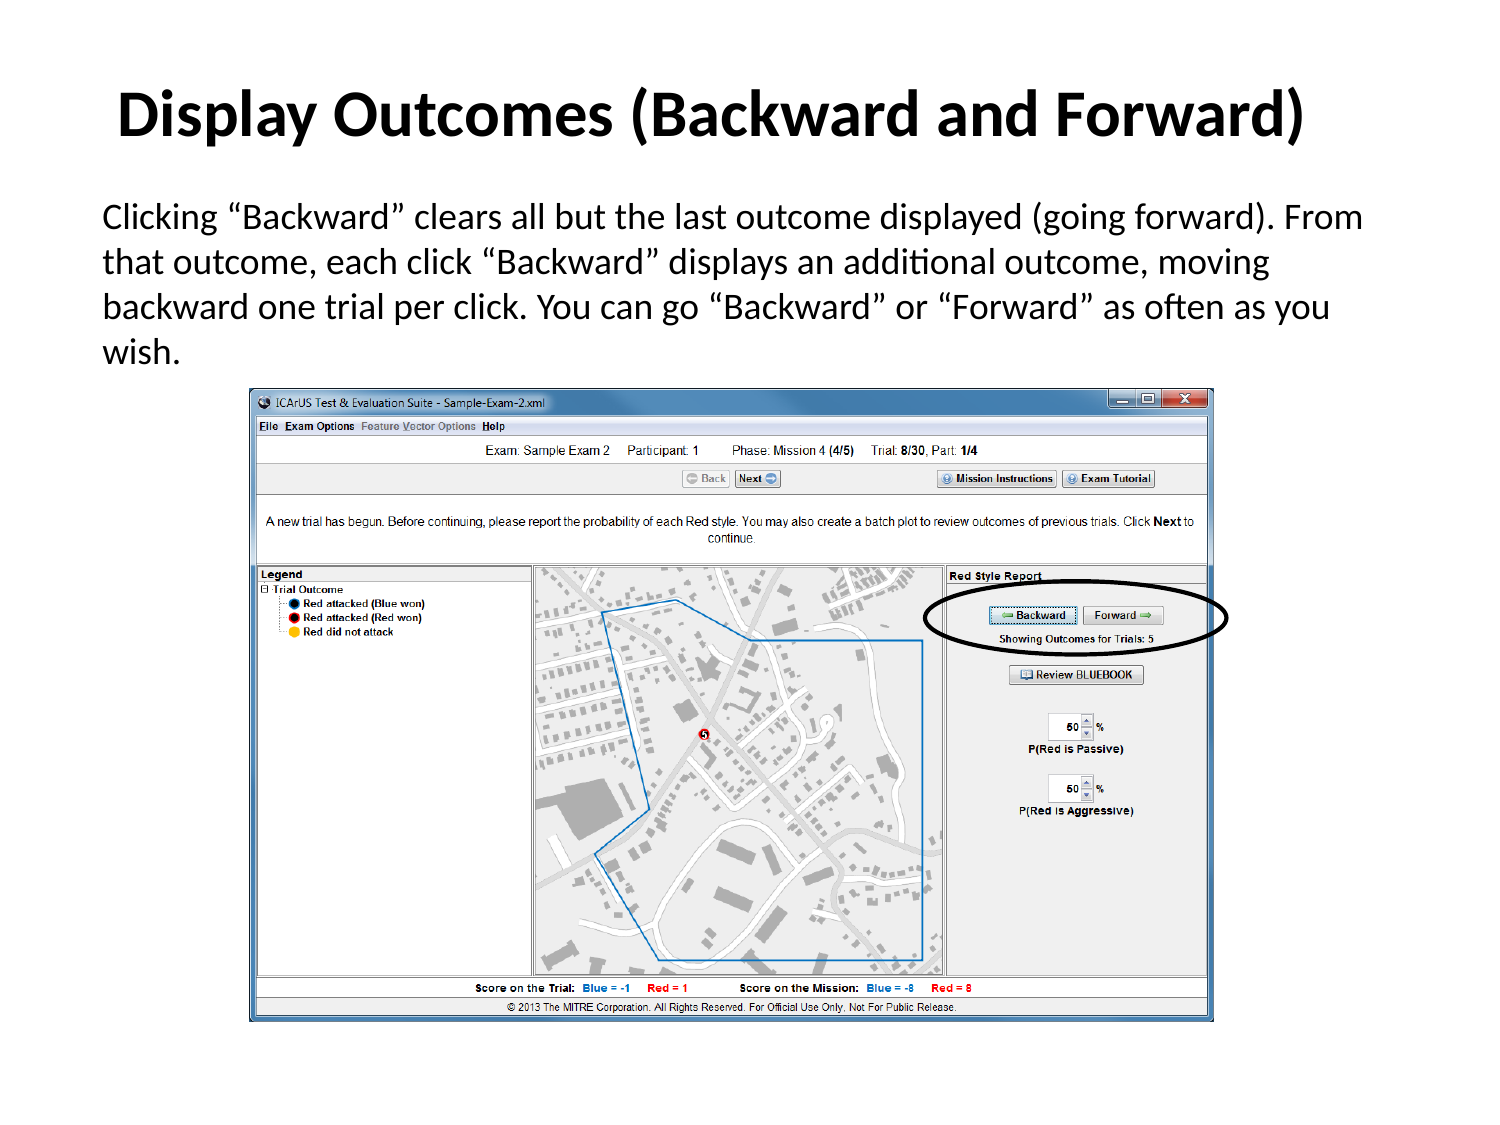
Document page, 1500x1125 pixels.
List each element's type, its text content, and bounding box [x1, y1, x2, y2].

text_box Clicking “Backward” clears all but the last outcome displayed (going forward). From that outcome, each click “Backward” displays an additional outcome, moving backward one trial per click. You can go “Backward” or “Forward” as often as you wish. [87, 184, 1415, 380]
text_box Display Outcomes (Backward and Forward) [103, 62, 1323, 158]
text_box [1219, 603, 1229, 632]
picture [249, 387, 1214, 1022]
